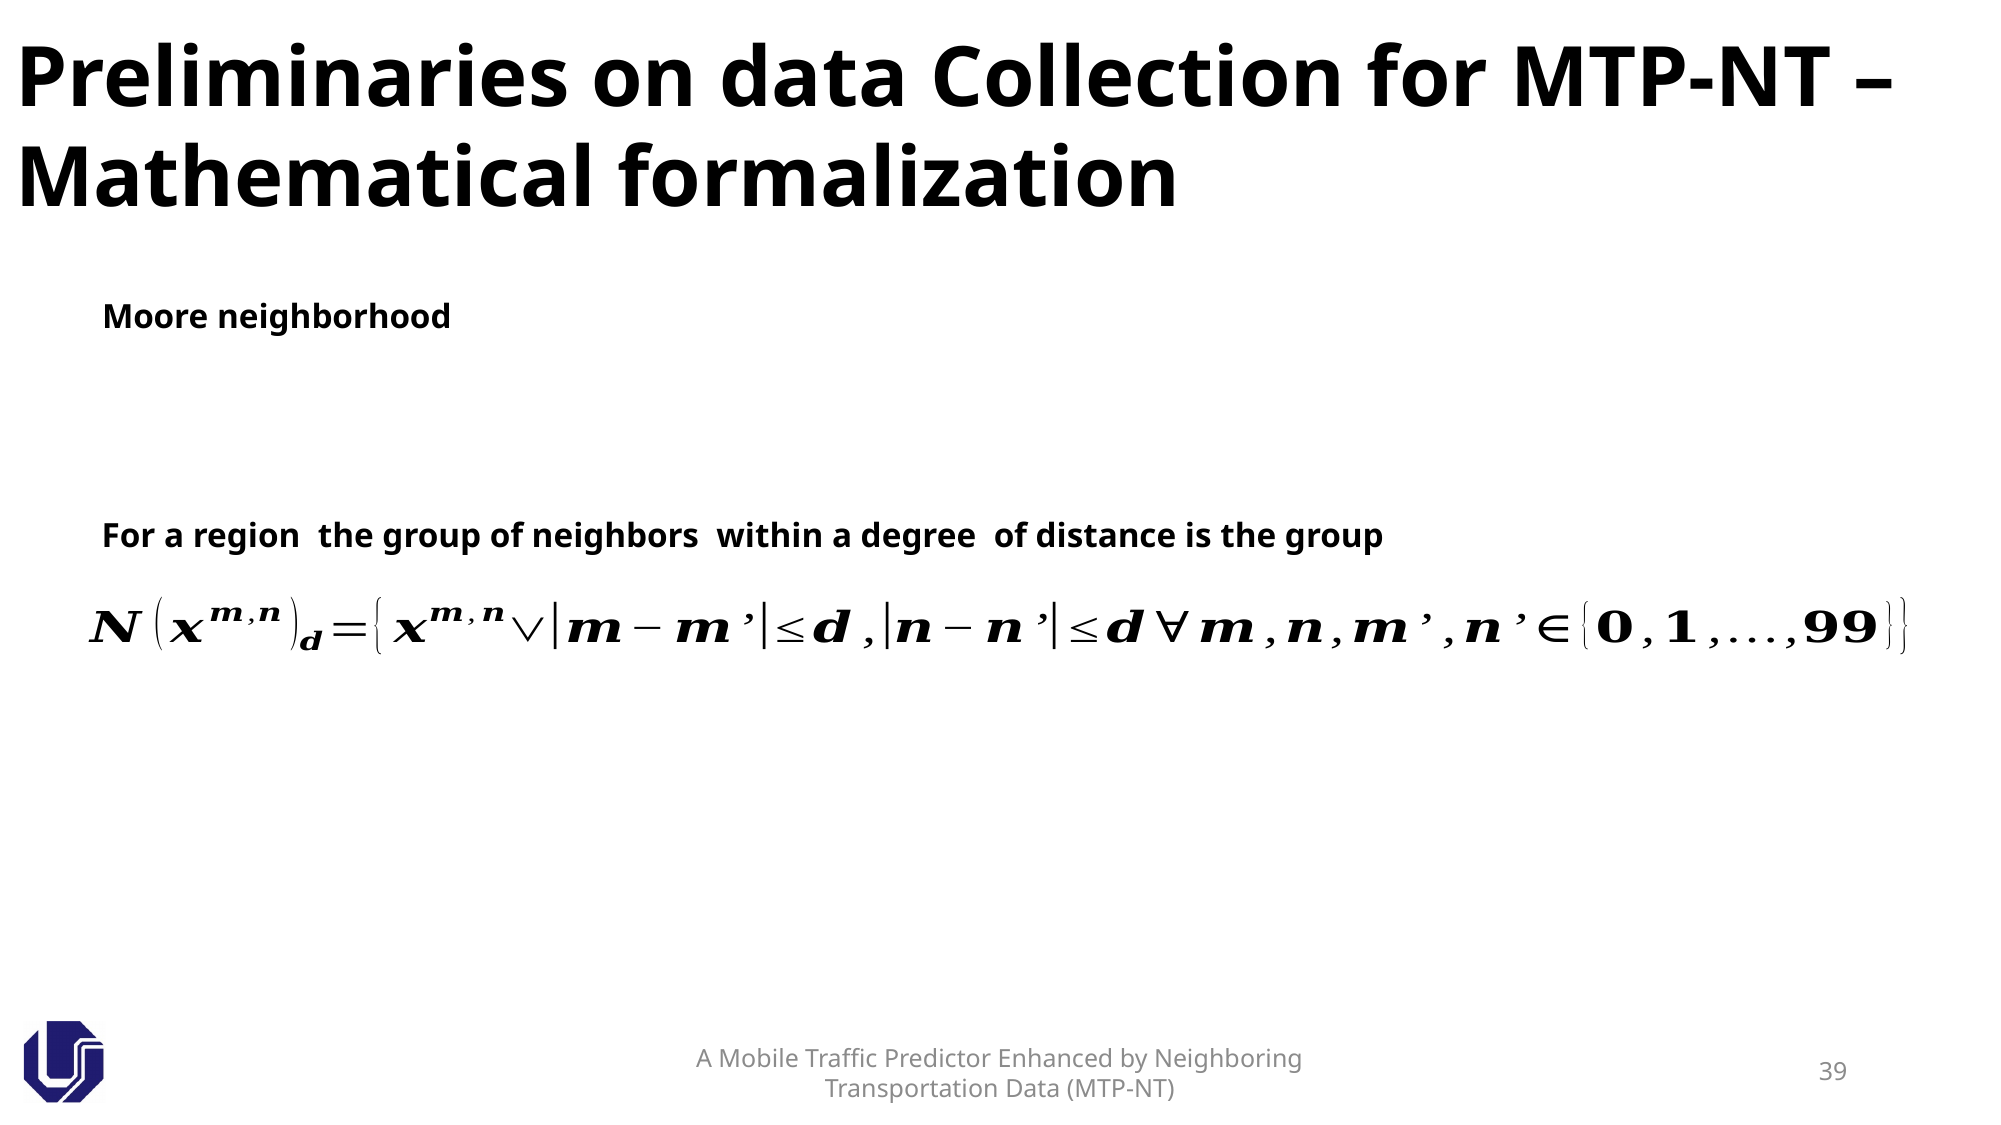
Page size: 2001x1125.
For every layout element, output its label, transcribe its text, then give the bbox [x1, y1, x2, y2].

text_box Preliminaries on data Collection for MTP-NT – Mathematical formalization [0, 17, 1978, 230]
slide_number 39 [1412, 1042, 1863, 1103]
title Moore neighborhood [87, 292, 1840, 377]
footer A Mobile Traffic Predictor Enhanced by Neighboring Transportation Data (MTP-NT) [662, 1042, 1338, 1103]
picture [23, 1021, 106, 1103]
